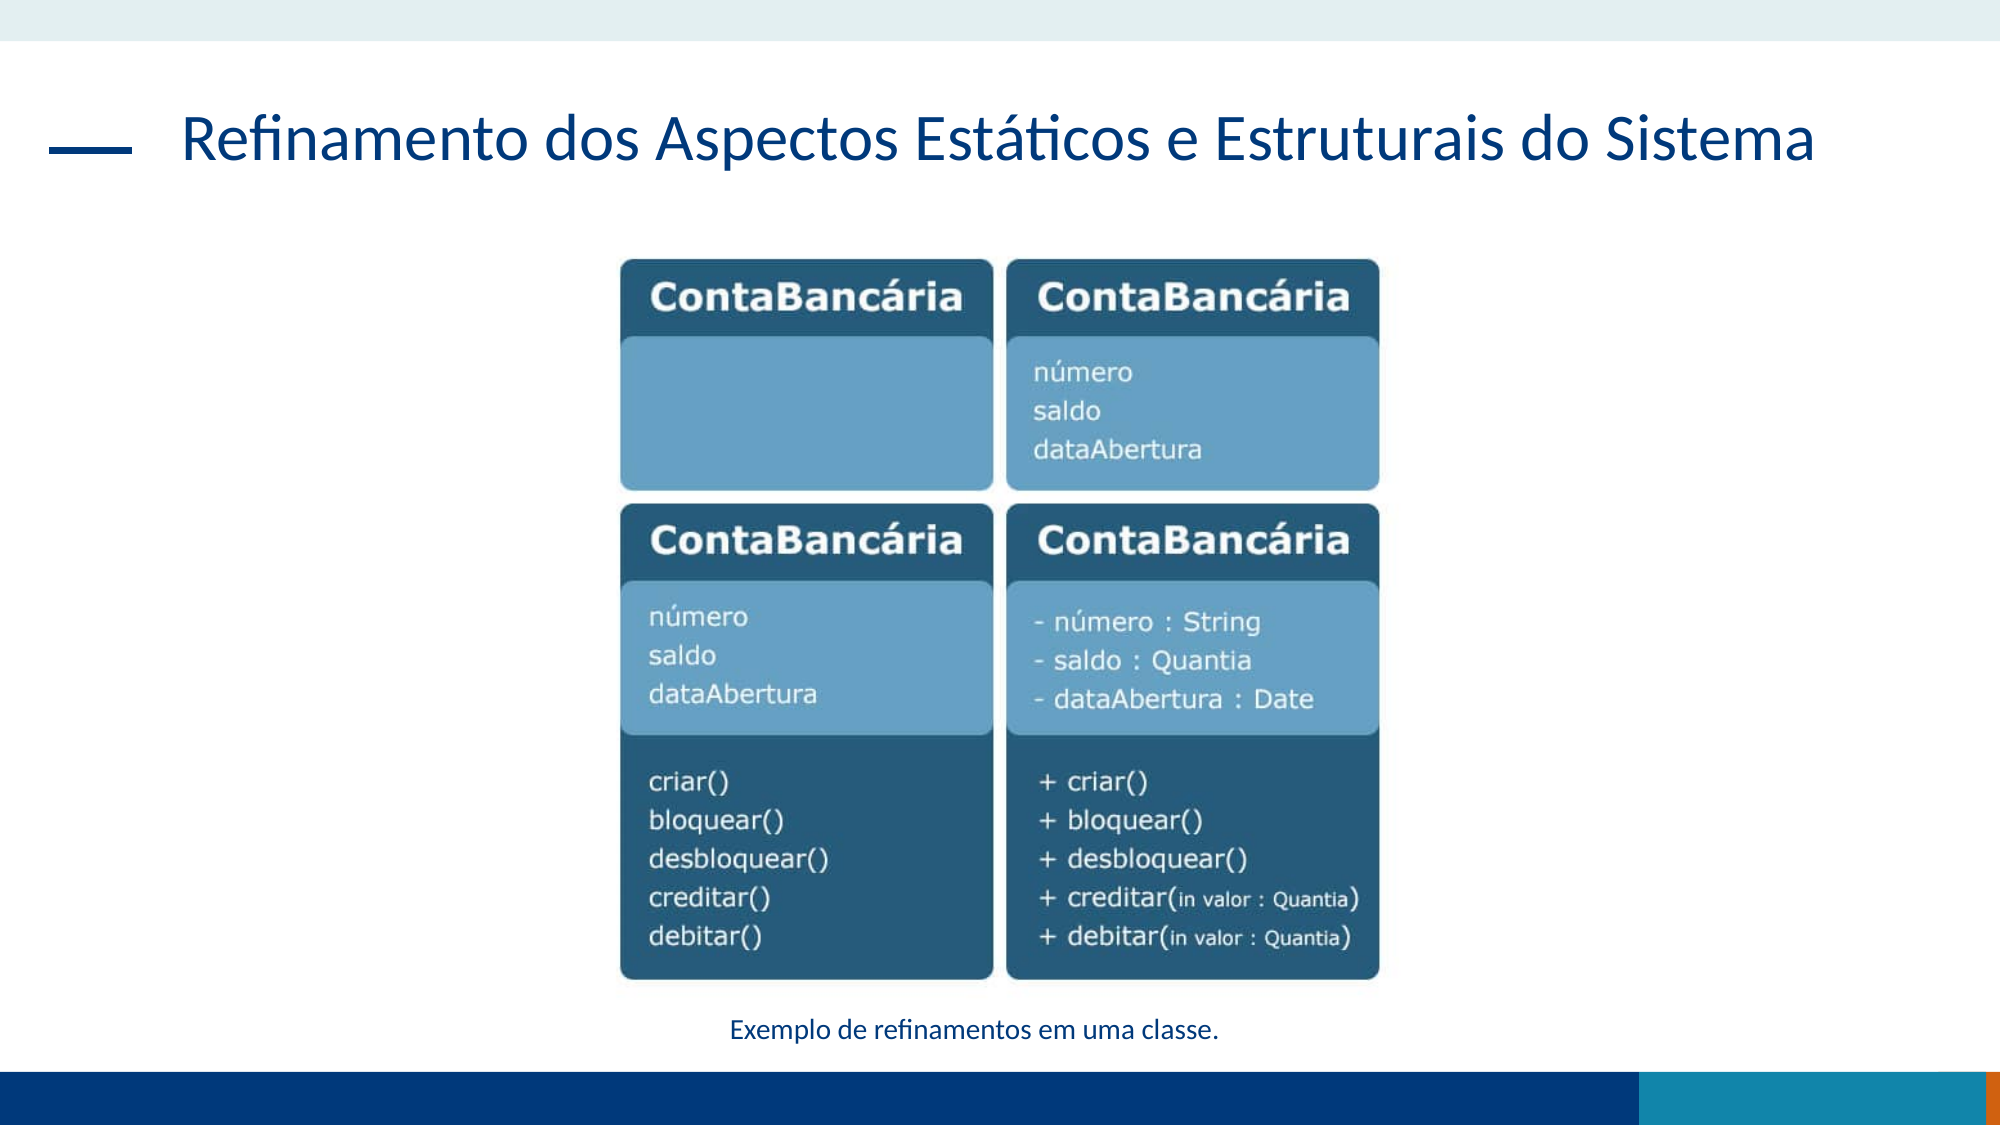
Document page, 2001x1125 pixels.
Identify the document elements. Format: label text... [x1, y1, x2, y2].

picture [596, 236, 1404, 1004]
text_box Exemplo de refinamentos em uma classe. [691, 1004, 1259, 1053]
list Refinamento dos Aspectos Estáticos e Estruturais do Sistema [167, 95, 1844, 237]
